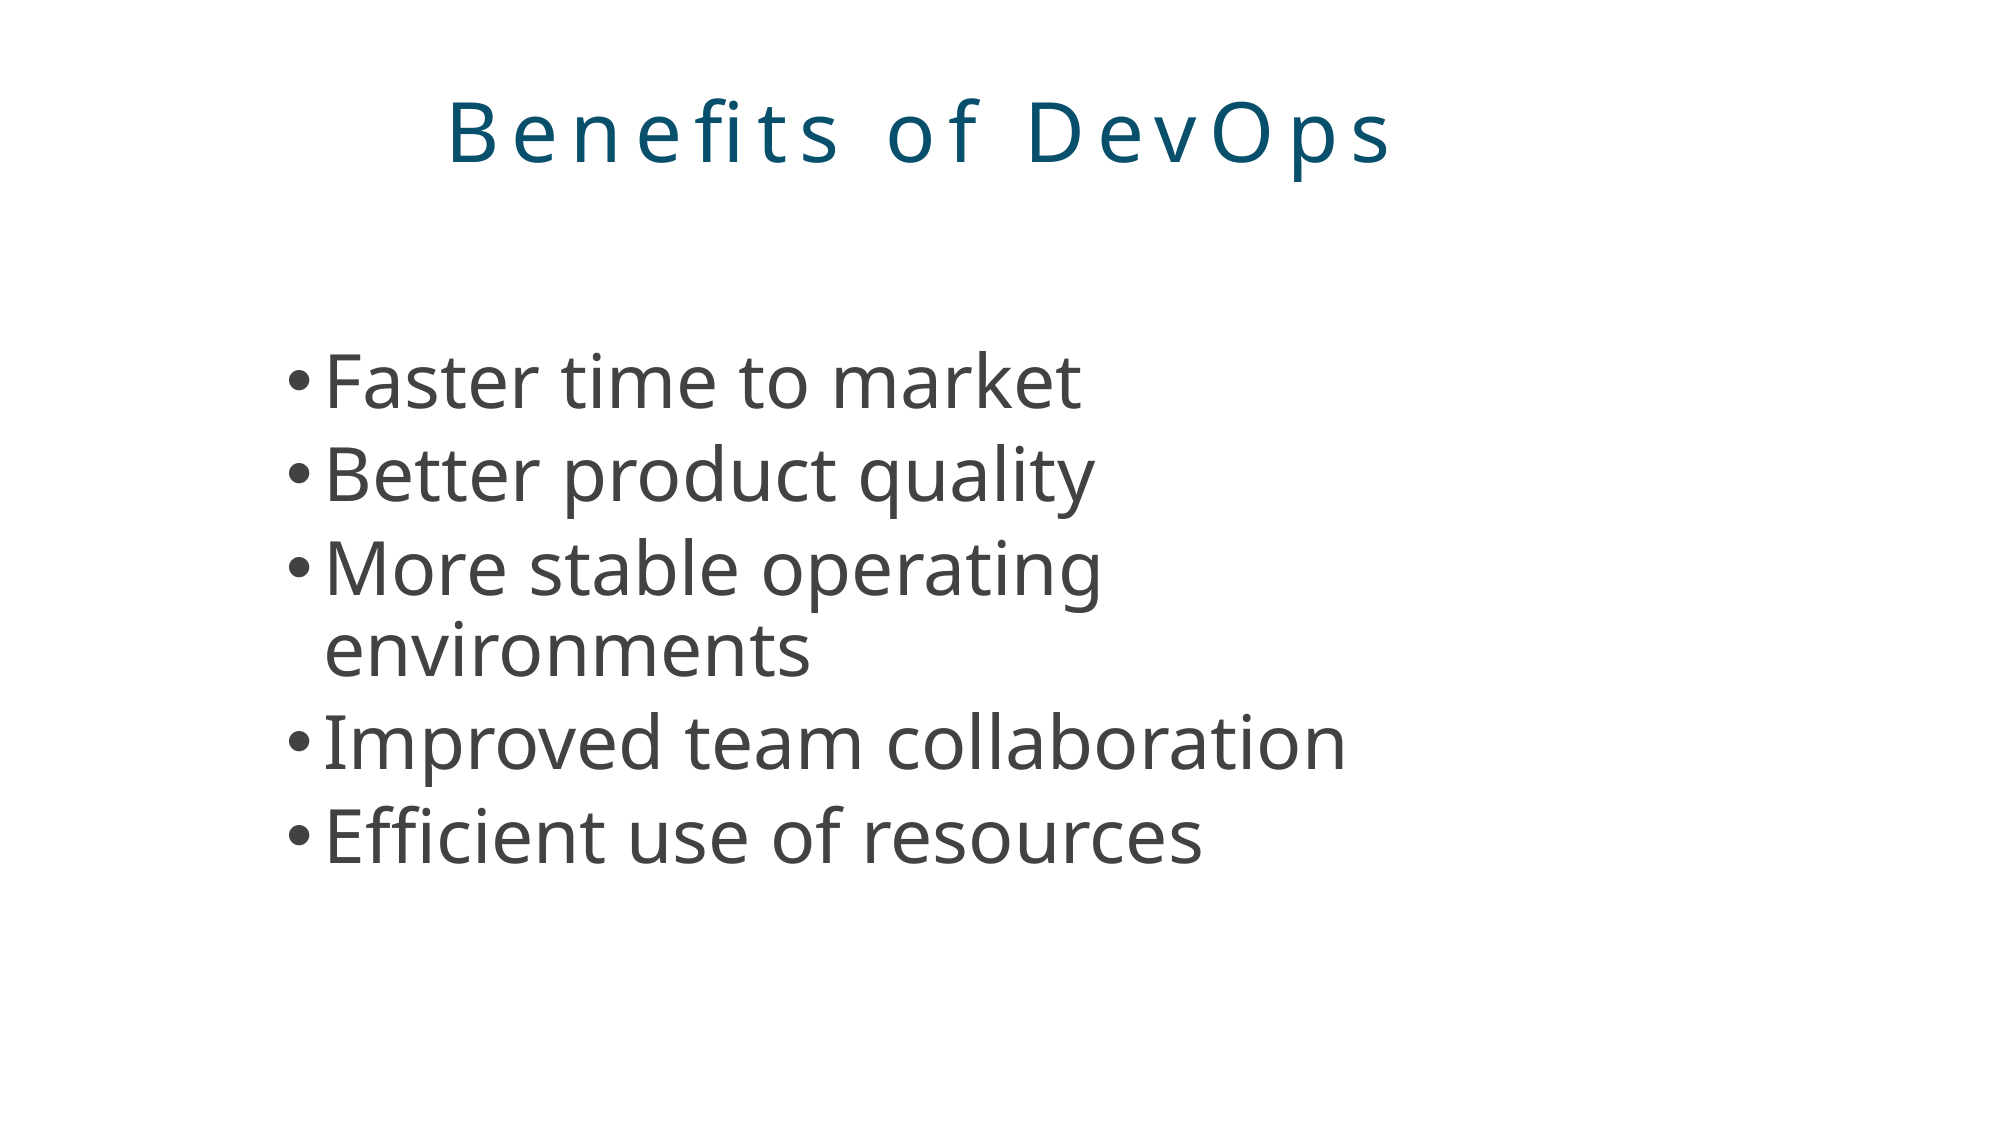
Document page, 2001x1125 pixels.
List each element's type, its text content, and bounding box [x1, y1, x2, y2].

list Faster time to market Better product quality More stable operating environments Improved team collaboration Efficient use of resources [271, 335, 1425, 943]
title Benefits of DevOps [62, 82, 1788, 300]
